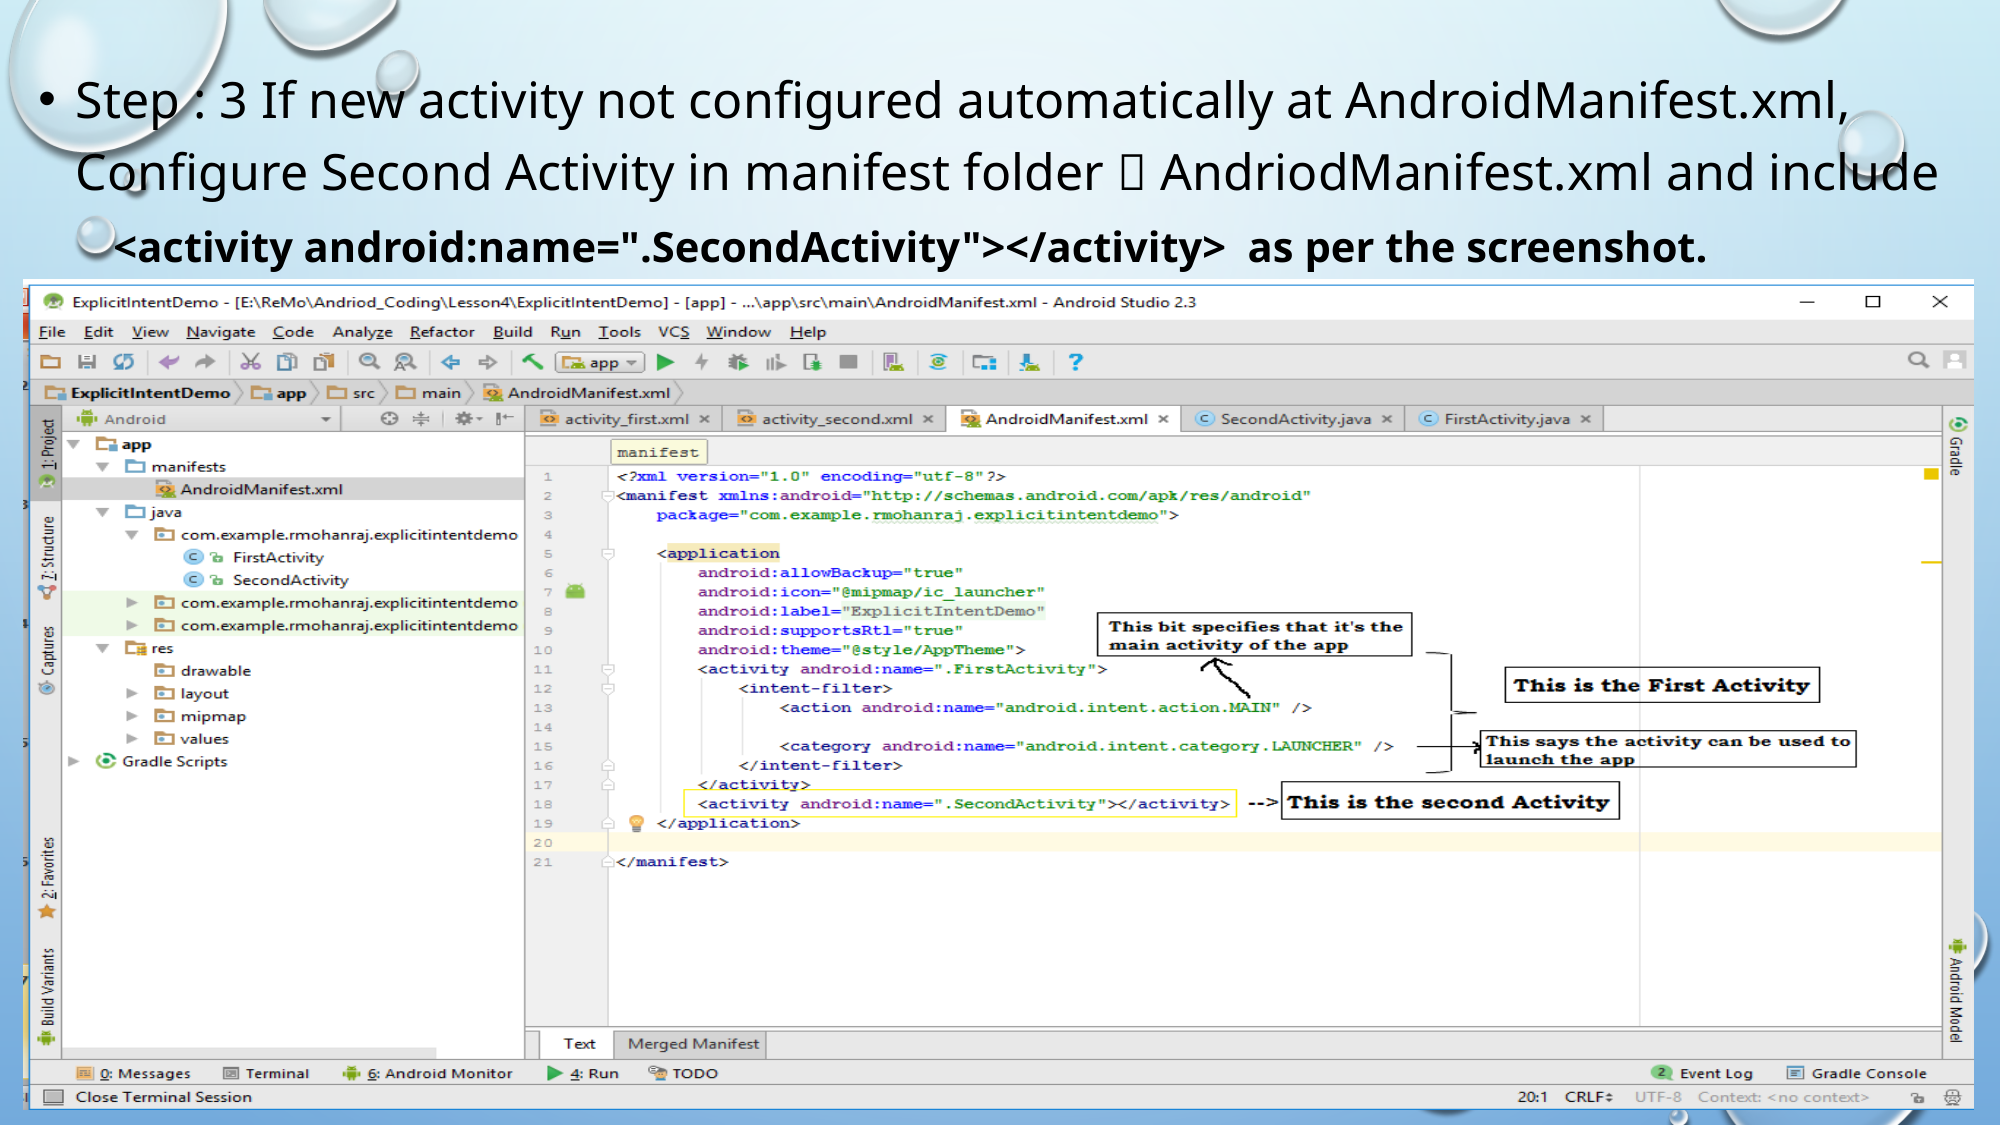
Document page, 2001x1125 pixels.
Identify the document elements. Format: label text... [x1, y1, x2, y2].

picture [0, 0, 2000, 1125]
list Step : 3 If new activity not configured automatically at AndroidManifest.xml, Configure Second Activity in manifest folder  AndriodManifest.xml and include <activity android:name=".SecondActivity"></activity> as per the screenshot. [23, 48, 1974, 278]
